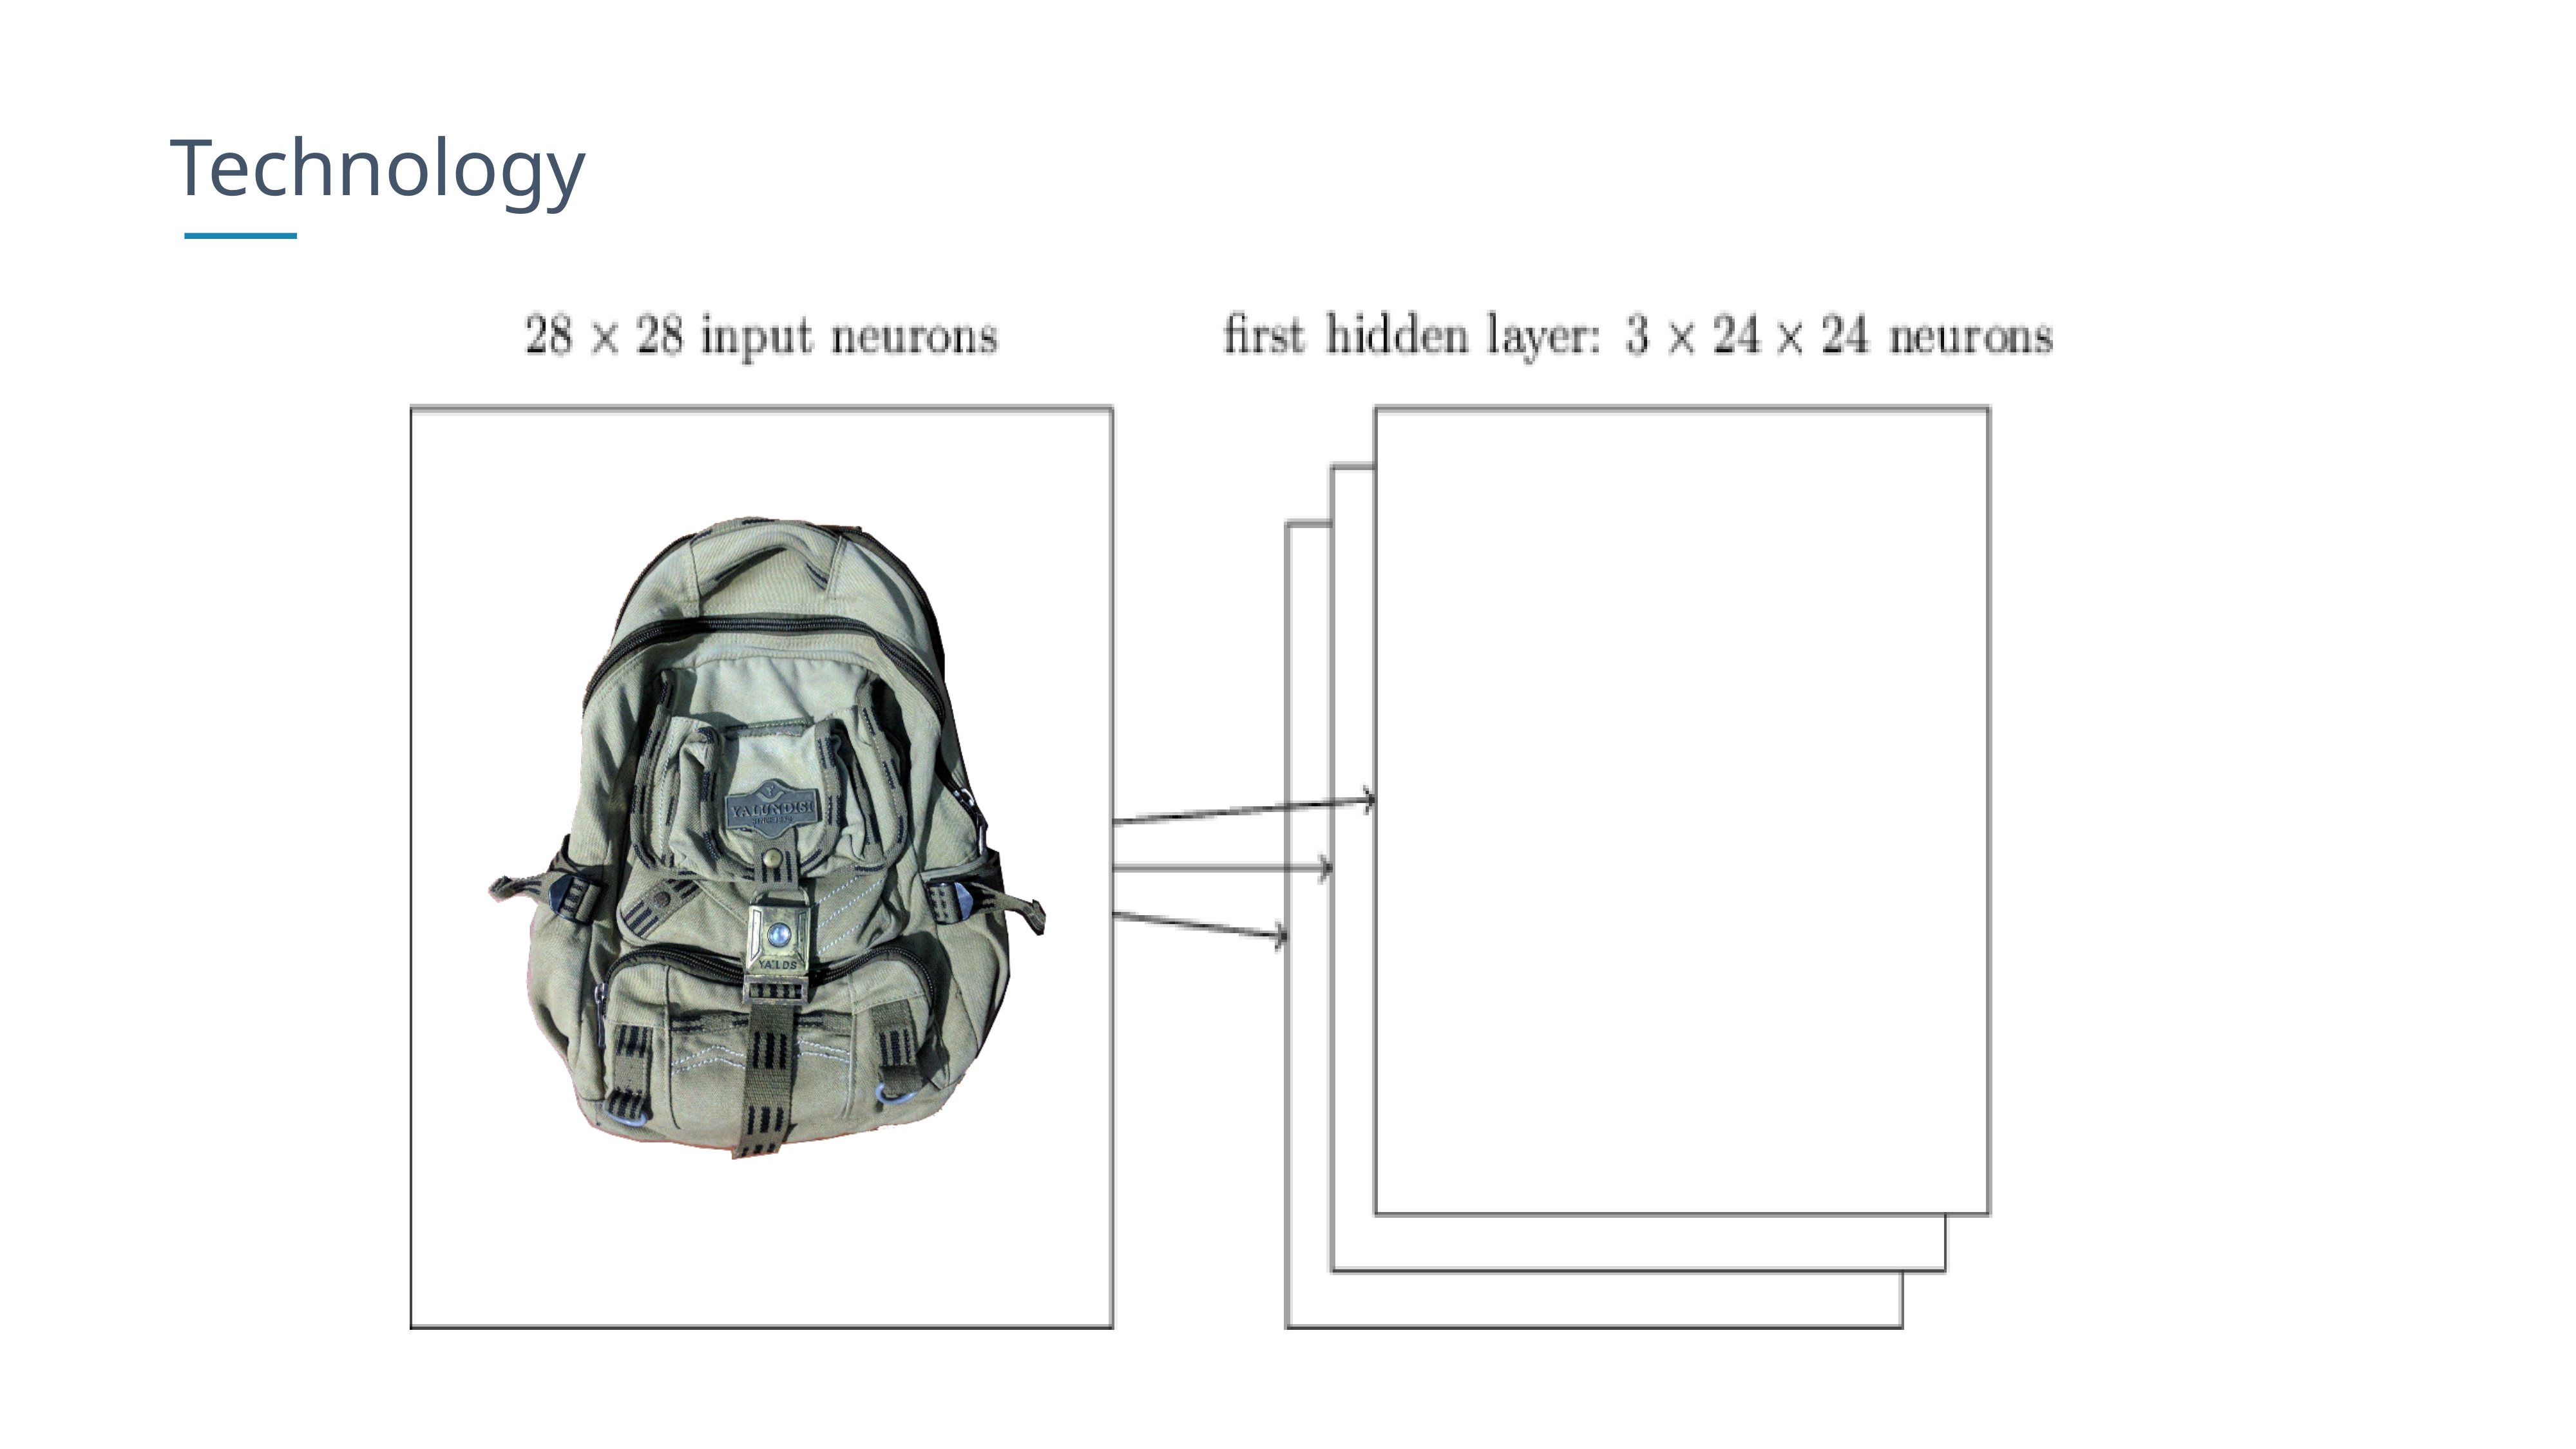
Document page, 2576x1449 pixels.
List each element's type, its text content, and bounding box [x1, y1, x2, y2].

text_box Technology [169, 117, 587, 211]
picture [240, 256, 2226, 1449]
text_box [184, 232, 298, 240]
